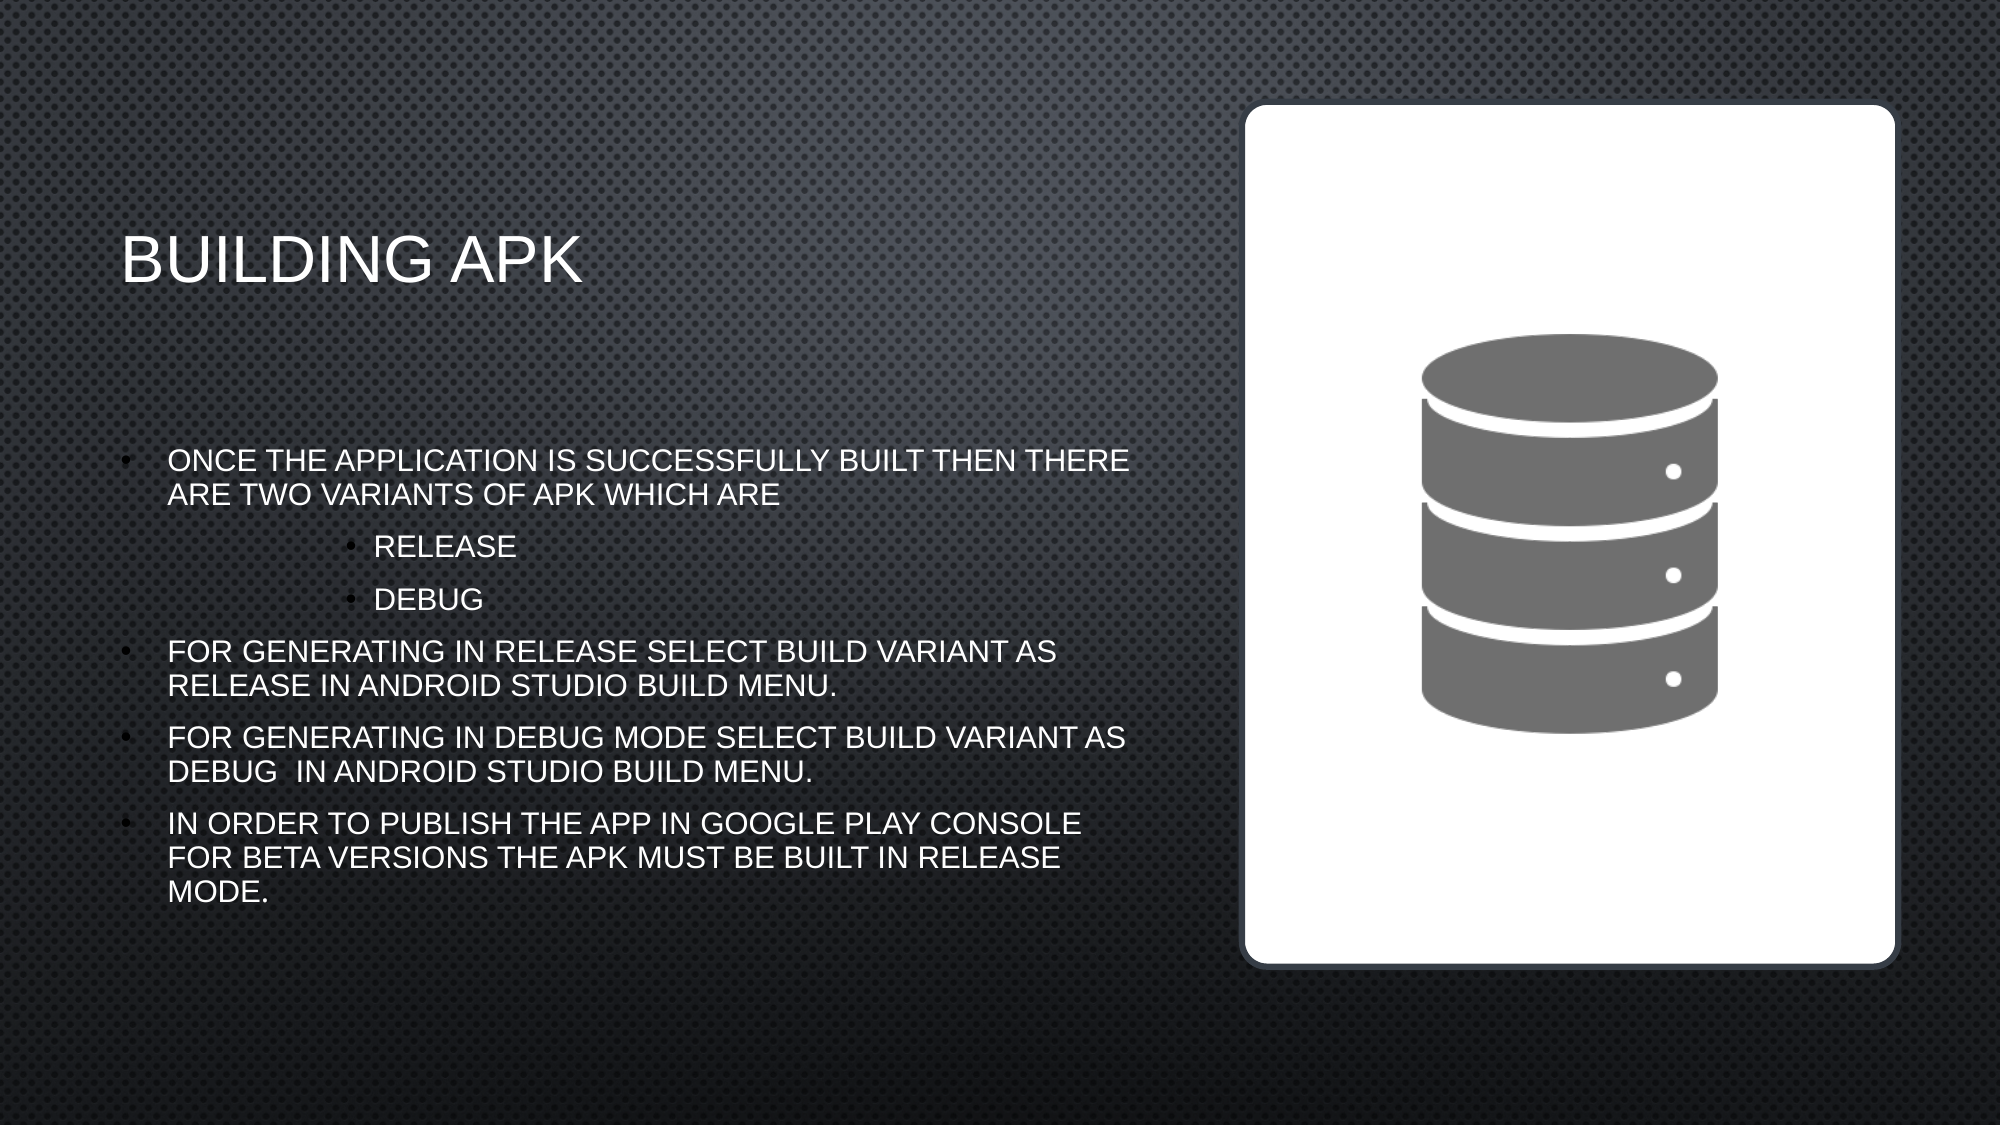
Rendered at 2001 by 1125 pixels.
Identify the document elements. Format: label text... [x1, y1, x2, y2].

list Once the application is successfully built then there are two variants of APK which are Release Debug For generating in Release select build variant as Release in Android Studio Build menu. For generating in debug mode select build variant as debug in Android Studio Build menu. In order to publish the app in google play console for beta versions the APK must be built in release mode. [105, 437, 1155, 966]
picture [1321, 285, 1820, 784]
title Building apk [105, 99, 1184, 413]
text_box [0, 0, 2000, 1125]
text_box [1240, 100, 1900, 969]
